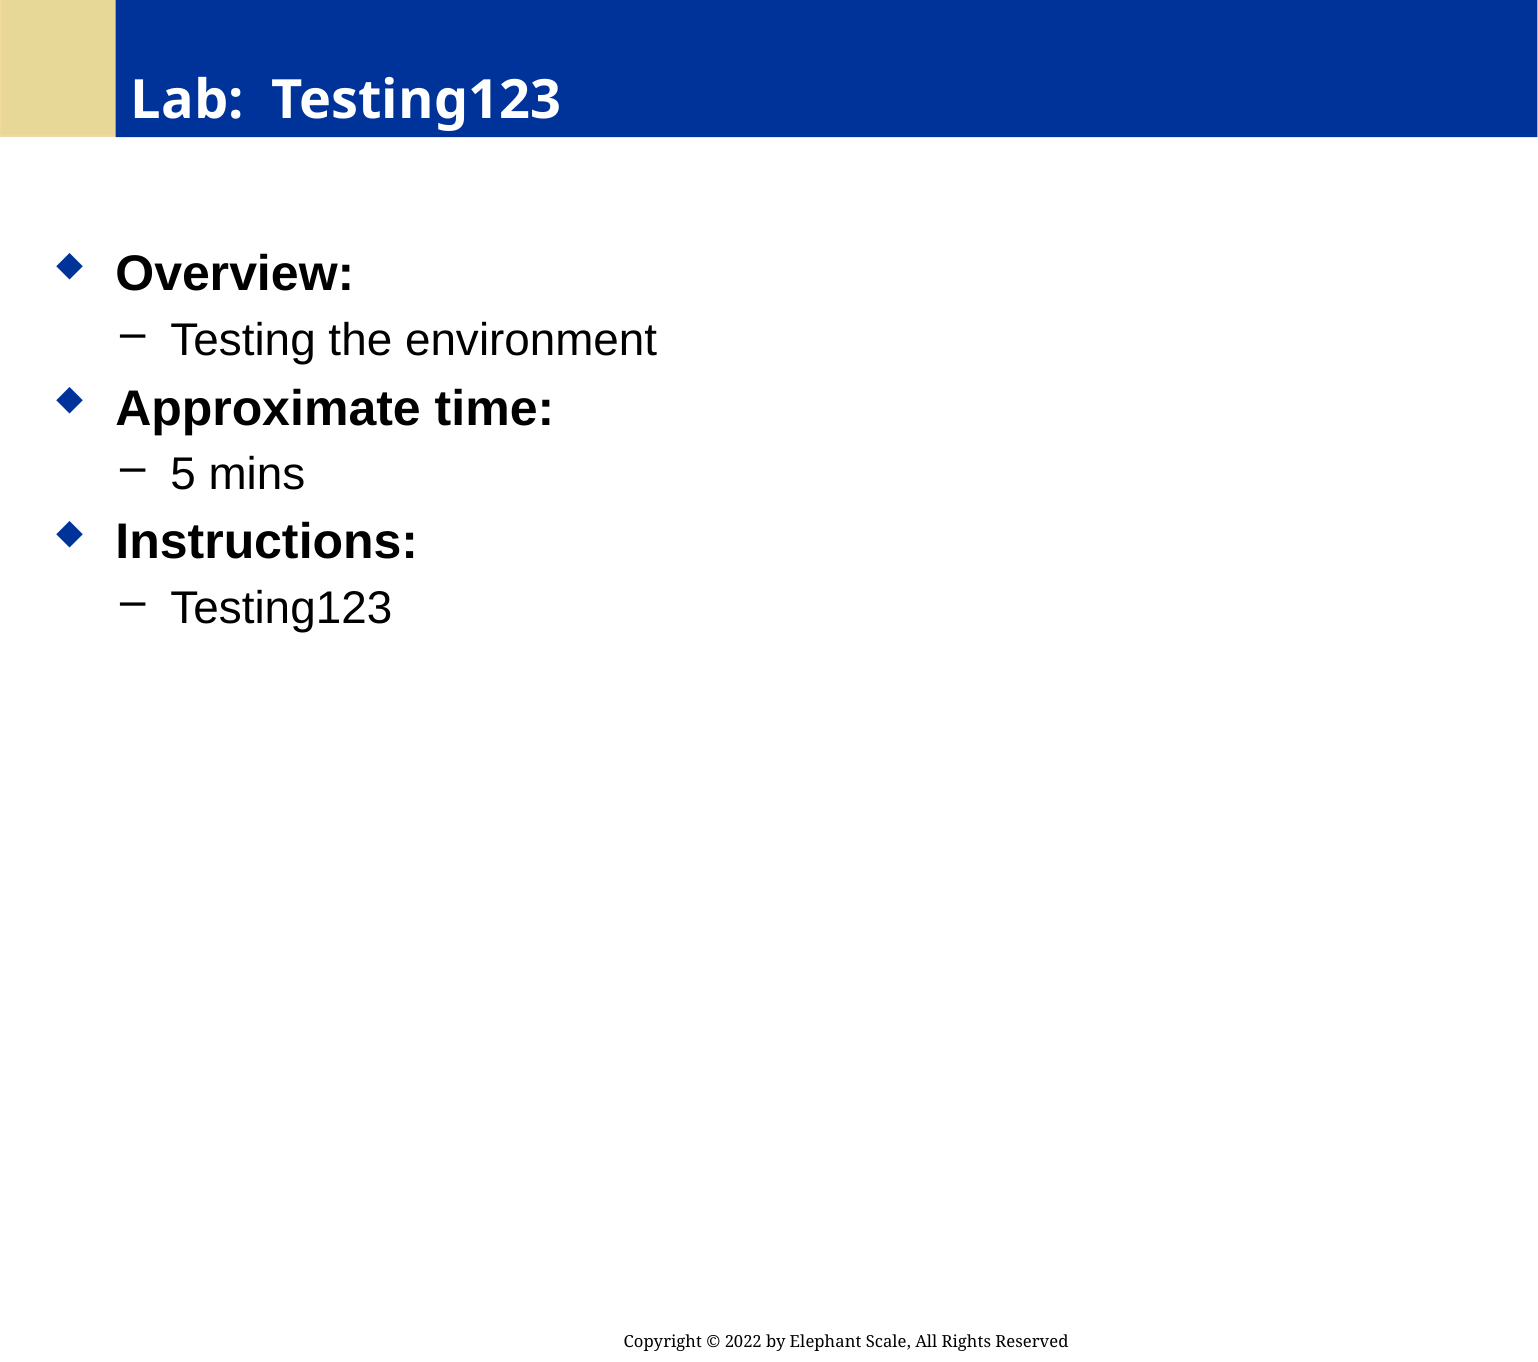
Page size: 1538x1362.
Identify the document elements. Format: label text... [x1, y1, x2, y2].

picture [0, 0, 115, 137]
list Overview: Testing the environment Approximate time: 5 mins Instructions: Testing123 [38, 162, 1500, 1284]
text_box Copyright © 2022 by Elephant Scale, All Rights Reserved [608, 1322, 1085, 1358]
title Lab: Testing123 [115, 0, 1538, 138]
